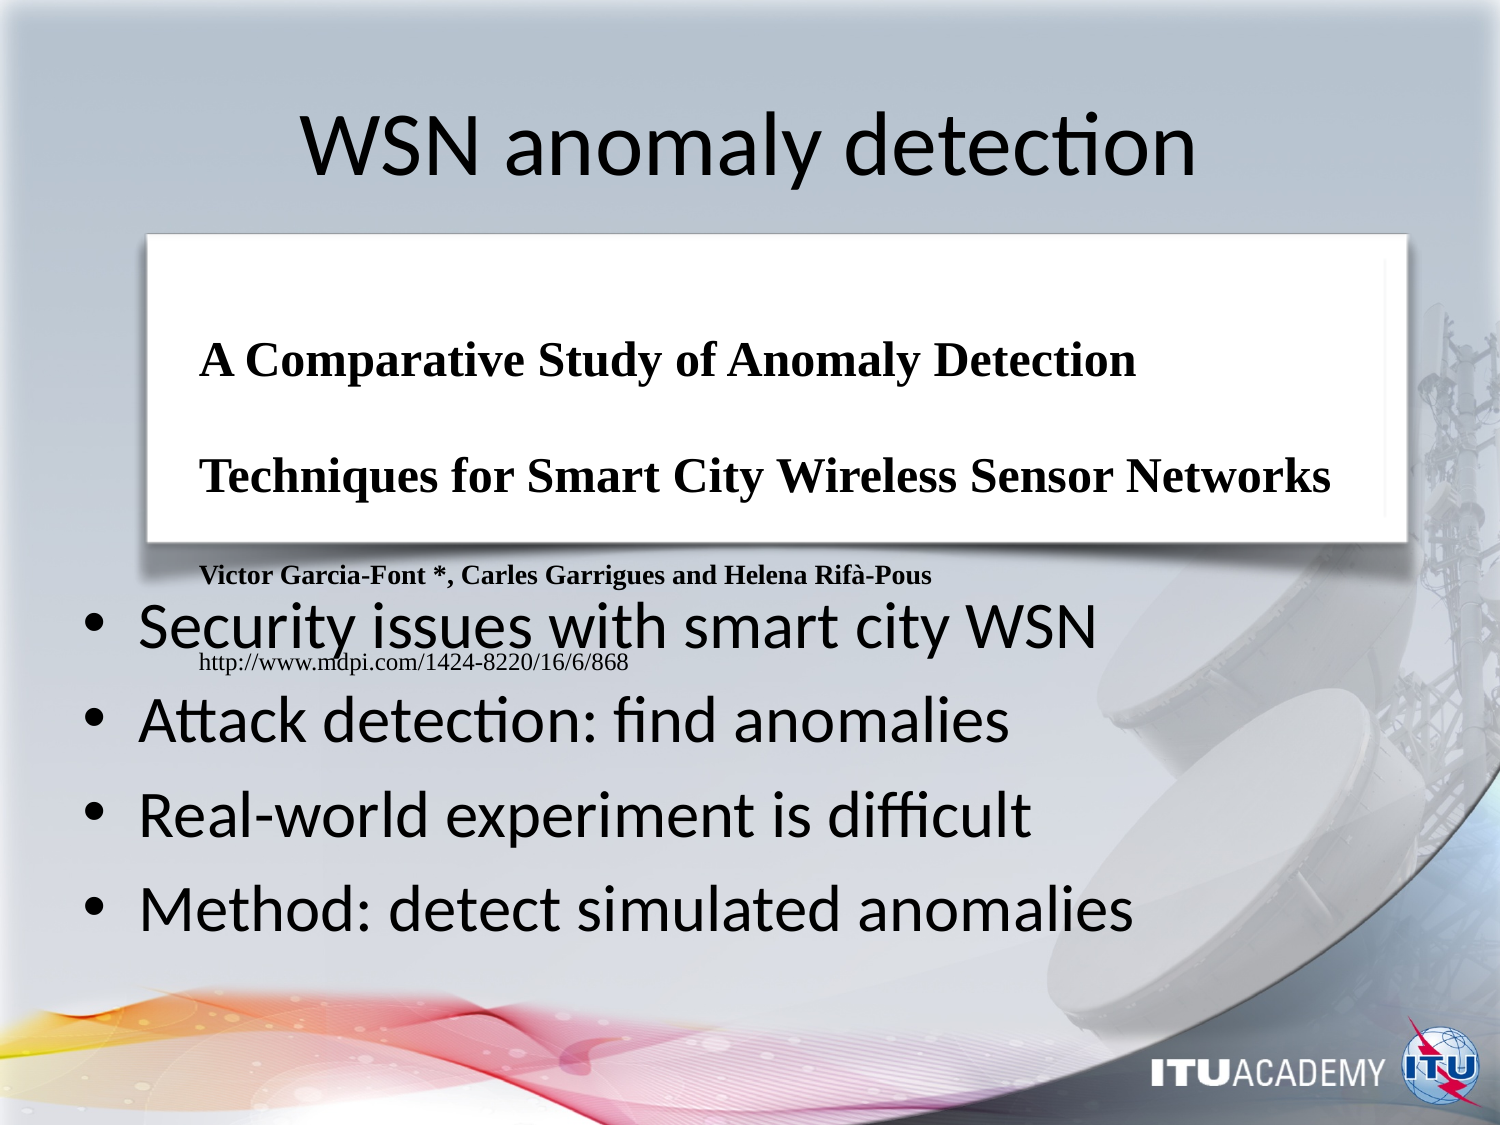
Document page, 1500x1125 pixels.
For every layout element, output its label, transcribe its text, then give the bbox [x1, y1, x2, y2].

title WSN anomaly detection [74, 44, 1426, 234]
picture [0, 0, 1500, 1125]
list Security issues with smart city WSN Attack detection: find anomalies Real-world experiment is difficult Method: detect simulated anomalies [74, 573, 1426, 1125]
text_box A Comparative Study of Anomaly Detection Techniques for Smart City Wireless Sensor Networks Victor Garcia-Font *, Carles Garrigues and Helena Rifà-Pous http://www.mdpi.com/1424-8220/16/6/868 [191, 601, 1364, 683]
